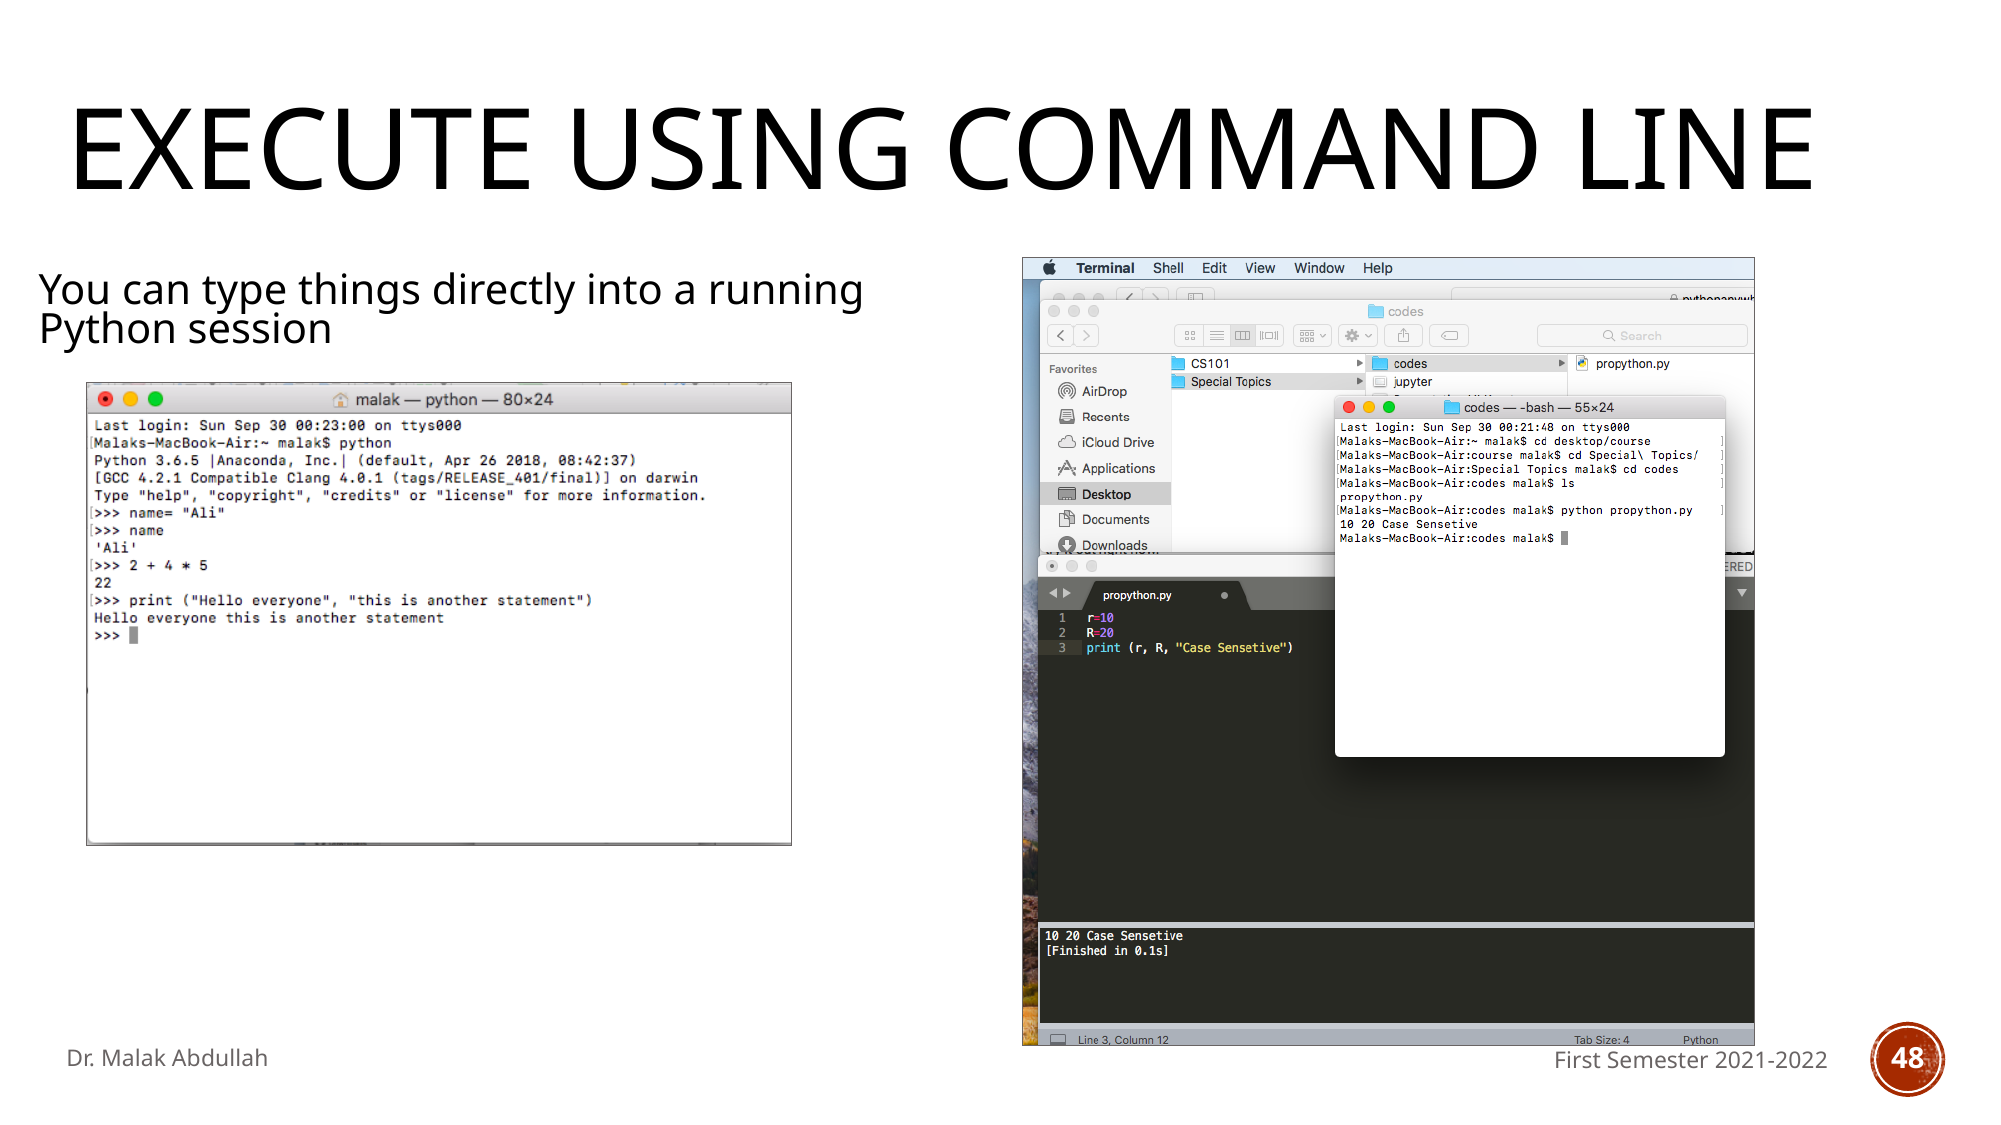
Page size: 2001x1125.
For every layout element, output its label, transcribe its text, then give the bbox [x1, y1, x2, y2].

slide_number First Semester 2021-2022 [1306, 1028, 1844, 1089]
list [1023, 260, 1755, 1045]
text_box You can type things directly into a running Python session [23, 264, 970, 480]
title Execute using command line [51, 49, 1920, 258]
footer Dr. Malak Abdullah [51, 1028, 1217, 1089]
picture [87, 383, 791, 845]
slide_number 48 [1855, 1028, 1961, 1089]
